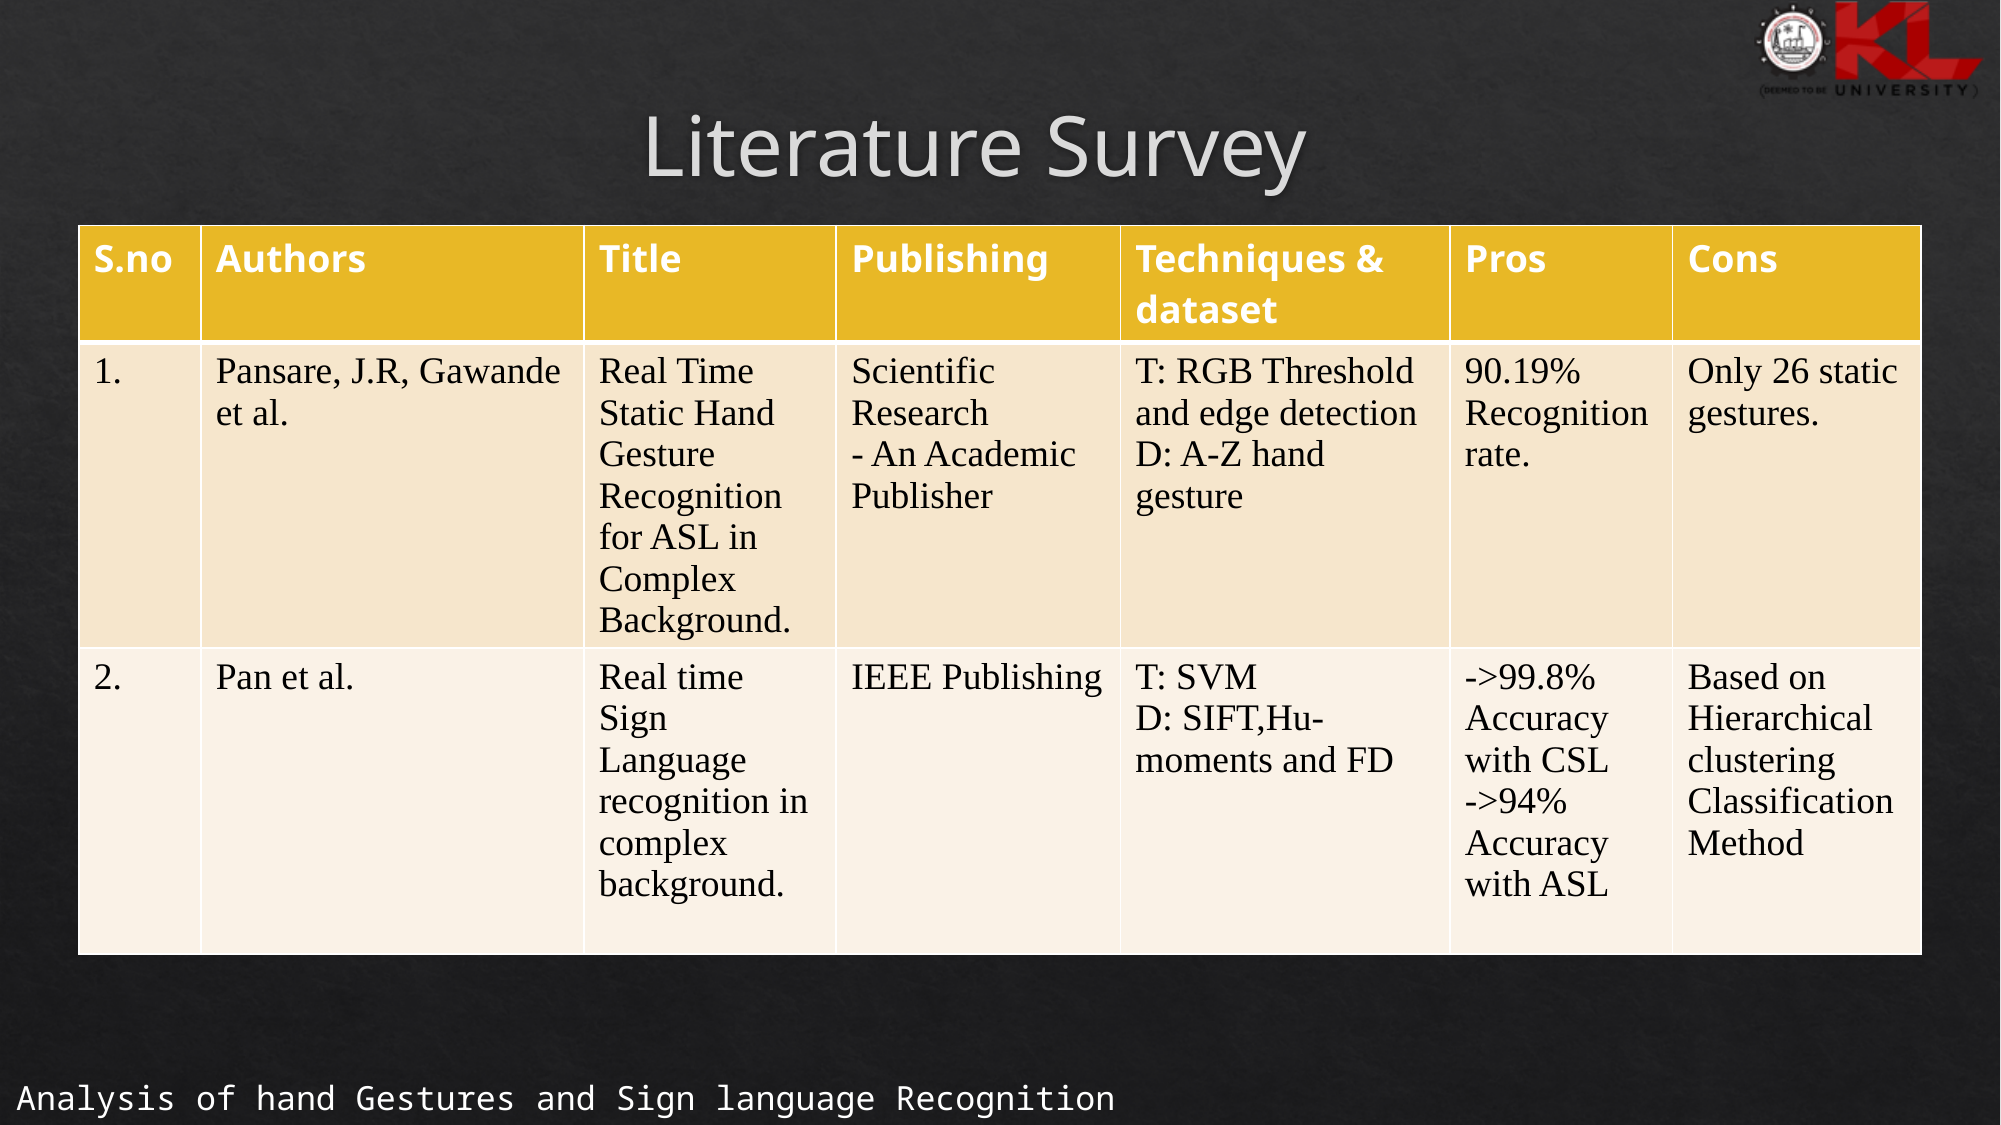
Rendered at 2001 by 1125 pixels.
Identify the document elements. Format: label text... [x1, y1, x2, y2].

table_cell 2. [80, 649, 200, 953]
table_header Publishing [837, 226, 1120, 340]
table_cell Pansare, J.R, Gawande et al. [202, 345, 583, 647]
table_header Authors [202, 226, 583, 340]
table_cell Scientific Research - An Academic Publisher [837, 345, 1120, 647]
table_cell Only 26 static gestures. [1673, 345, 1920, 647]
table_cell T: RGB Threshold and edge detection D: A-Z hand gesture [1121, 345, 1449, 647]
picture [1754, 0, 2000, 99]
table_cell T: SVM D: SIFT,Hu-moments and FD [1121, 649, 1449, 953]
text_box Analysis of hand Gestures and Sign language Recognition 7 [1, 1069, 2000, 1125]
table_header Cons [1673, 226, 1920, 340]
table_cell Based on Hierarchical clustering Classification Method [1673, 649, 1920, 953]
table_cell Real time Sign Language recognition in complex background. [585, 649, 835, 953]
table_header Techniques & dataset [1121, 226, 1449, 340]
table_cell IEEE Publishing [837, 649, 1120, 953]
table_cell Real Time Static Hand Gesture Recognition for ASL in Complex Background. [585, 345, 835, 647]
title Literature Survey [136, 64, 1835, 224]
table_cell Pan et al. [202, 649, 583, 953]
table_cell 90.19% Recognition rate. [1451, 345, 1672, 647]
table_cell 1. [80, 345, 200, 647]
table_cell ->99.8% Accuracy with CSL ->94% Accuracy with ASL [1451, 649, 1672, 953]
table_header S.no [80, 226, 200, 340]
table_header Title [585, 226, 835, 340]
table_header Pros [1451, 226, 1672, 340]
